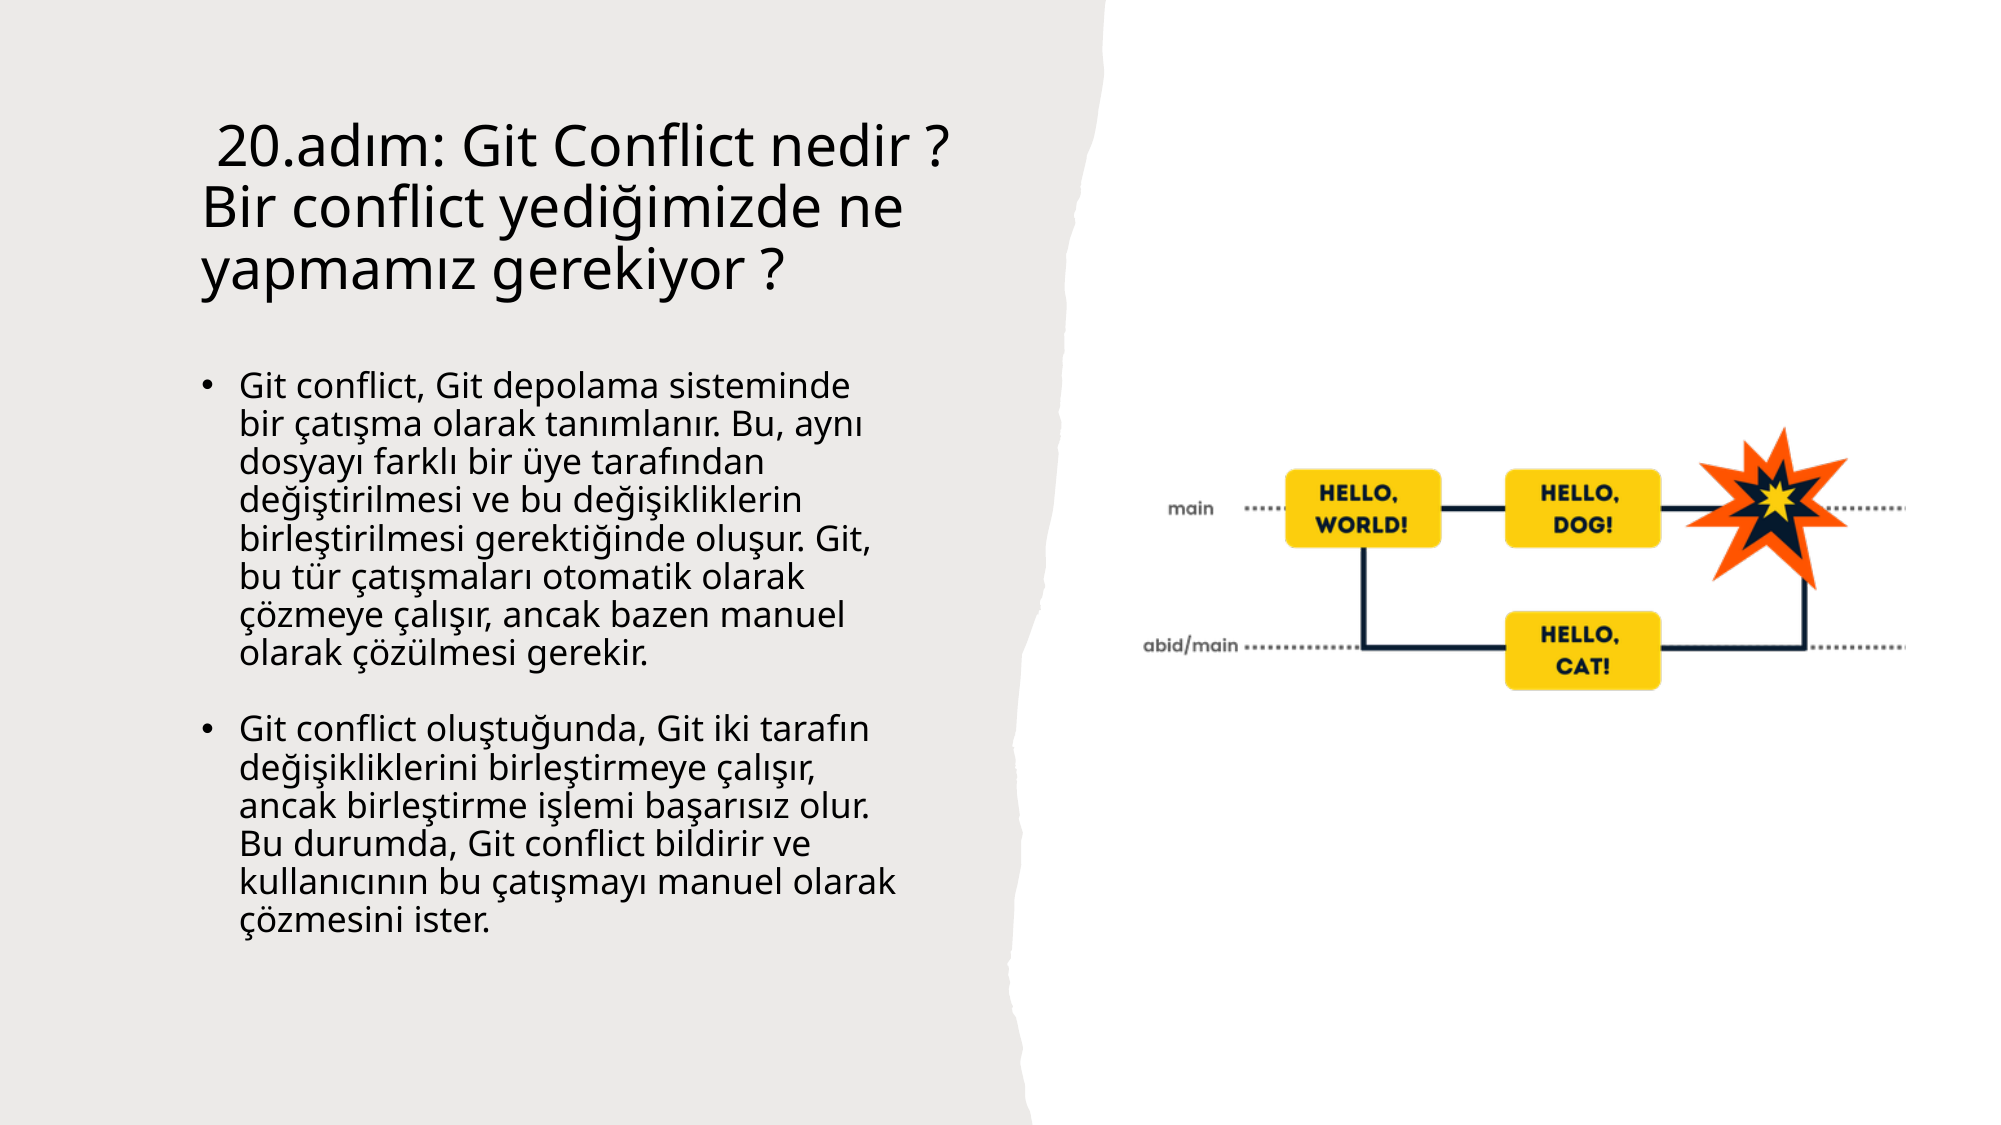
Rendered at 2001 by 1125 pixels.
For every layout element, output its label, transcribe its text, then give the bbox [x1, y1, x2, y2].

title 20.adım: Git Conflict nedir ? Bir conflict yediğimizde ne yapmamız gerekiyor ? [186, 99, 972, 319]
text_box [0, 0, 1108, 1125]
text_box [1010, 0, 2000, 1125]
picture [1128, 391, 1907, 737]
list Git conflict, Git depolama sisteminde bir çatışma olarak tanımlanır. Bu, aynı dosyayı farklı bir üye tarafından değiştirilmesi ve bu değişikliklerin birleştirilmesi gerektiğinde oluşur. Git, bu tür çatışmaları otomatik olarak çözmeye çalışır, ancak bazen manuel olarak çözülmesi gerekir. Git conflict oluştuğunda, Git iki tarafın değişikliklerini birleştirmeye çalışır, ancak birleştirme işlemi başarısız olur. Bu durumda, Git conflict bildirir ve kullanıcının bu çatışmayı manuel olarak çözmesini ister. [186, 359, 915, 1002]
